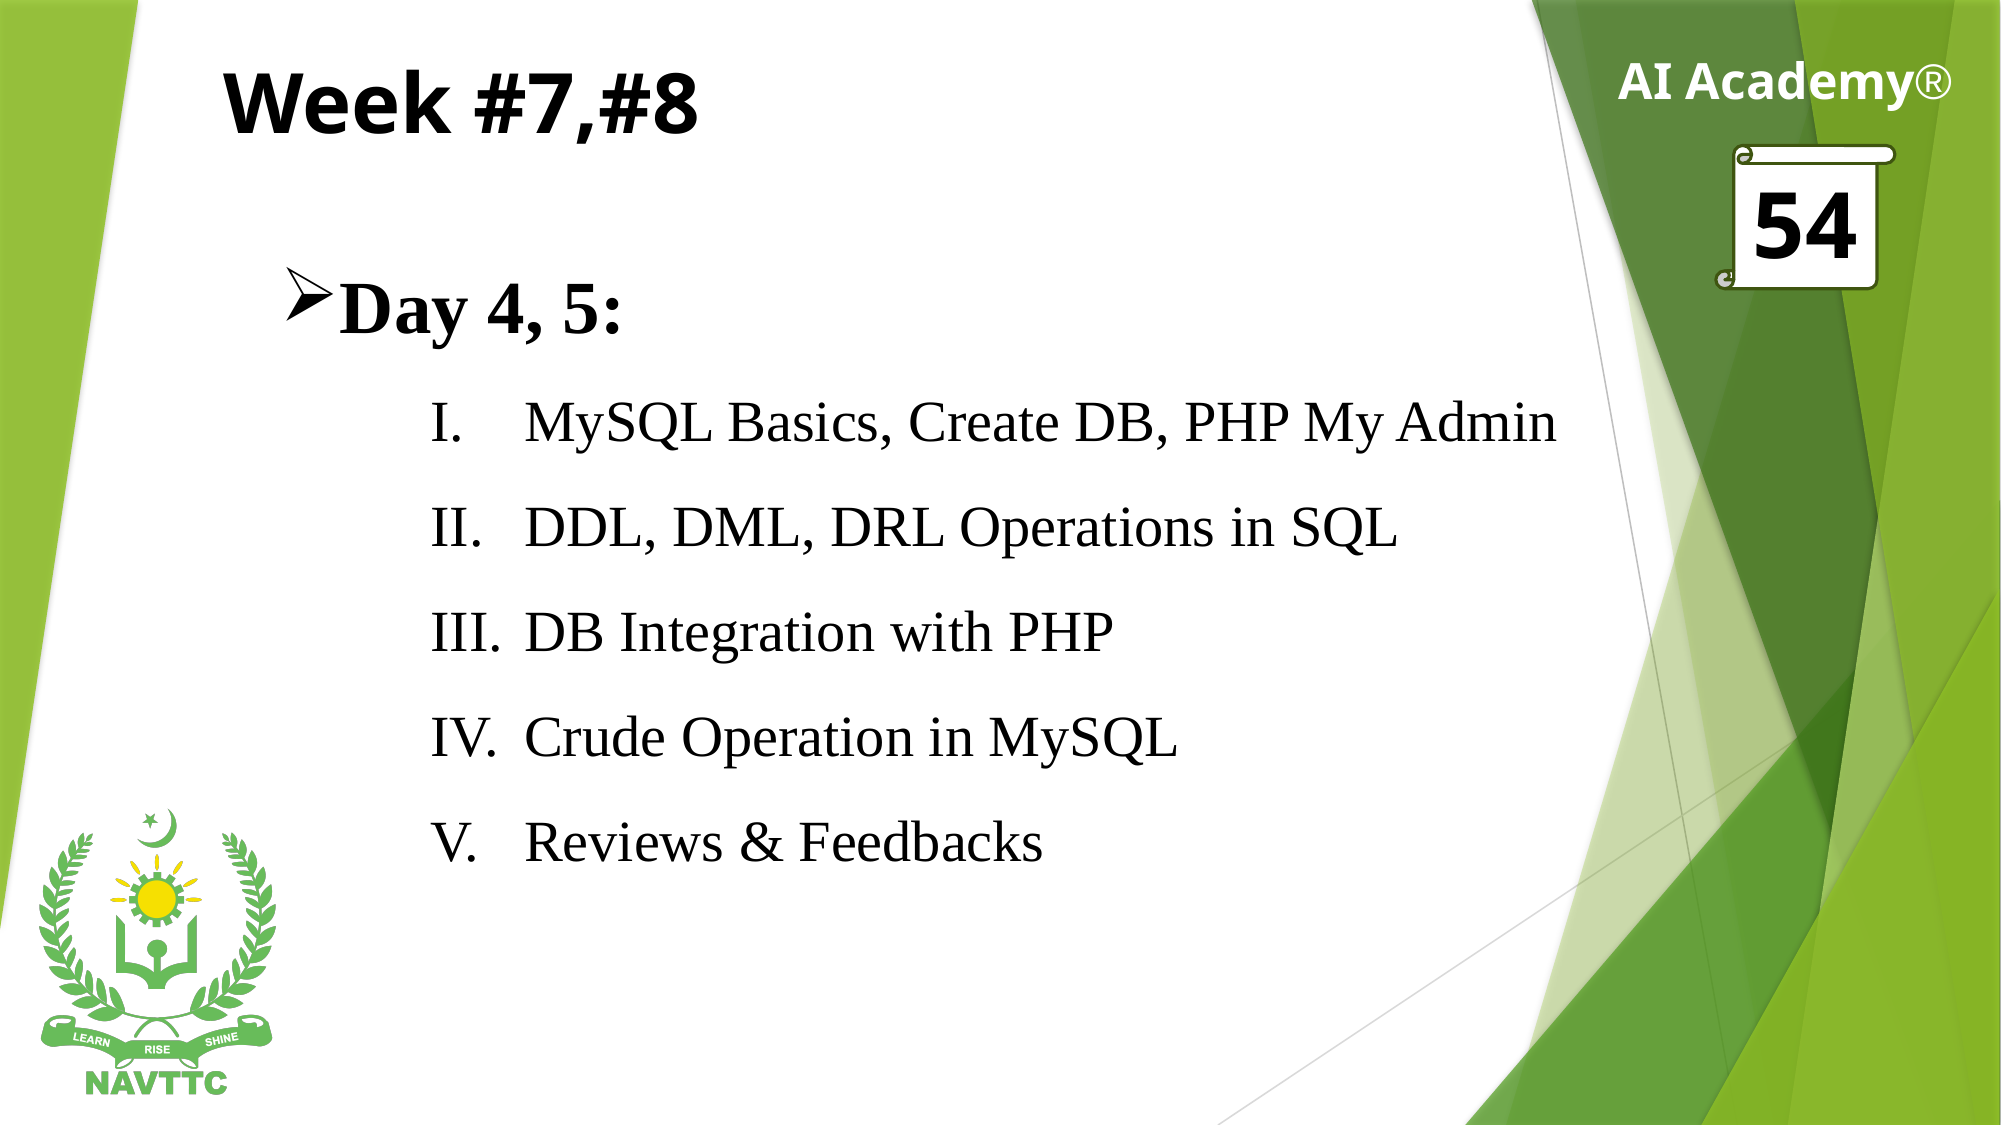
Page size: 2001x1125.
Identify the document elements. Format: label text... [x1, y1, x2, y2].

text_box Week #7,#8 [208, 42, 715, 158]
picture [0, 794, 315, 1110]
text_box AI Academy® [1604, 42, 2000, 118]
text_box 54 [1714, 143, 1897, 291]
text_box Day 4, 5: MySQL Basics, Create DB, PHP My Admin DDL, DML, DRL Operations in SQL DB Integration with PHP Crude Operation in MySQL Reviews & Feedbacks [265, 205, 1586, 881]
